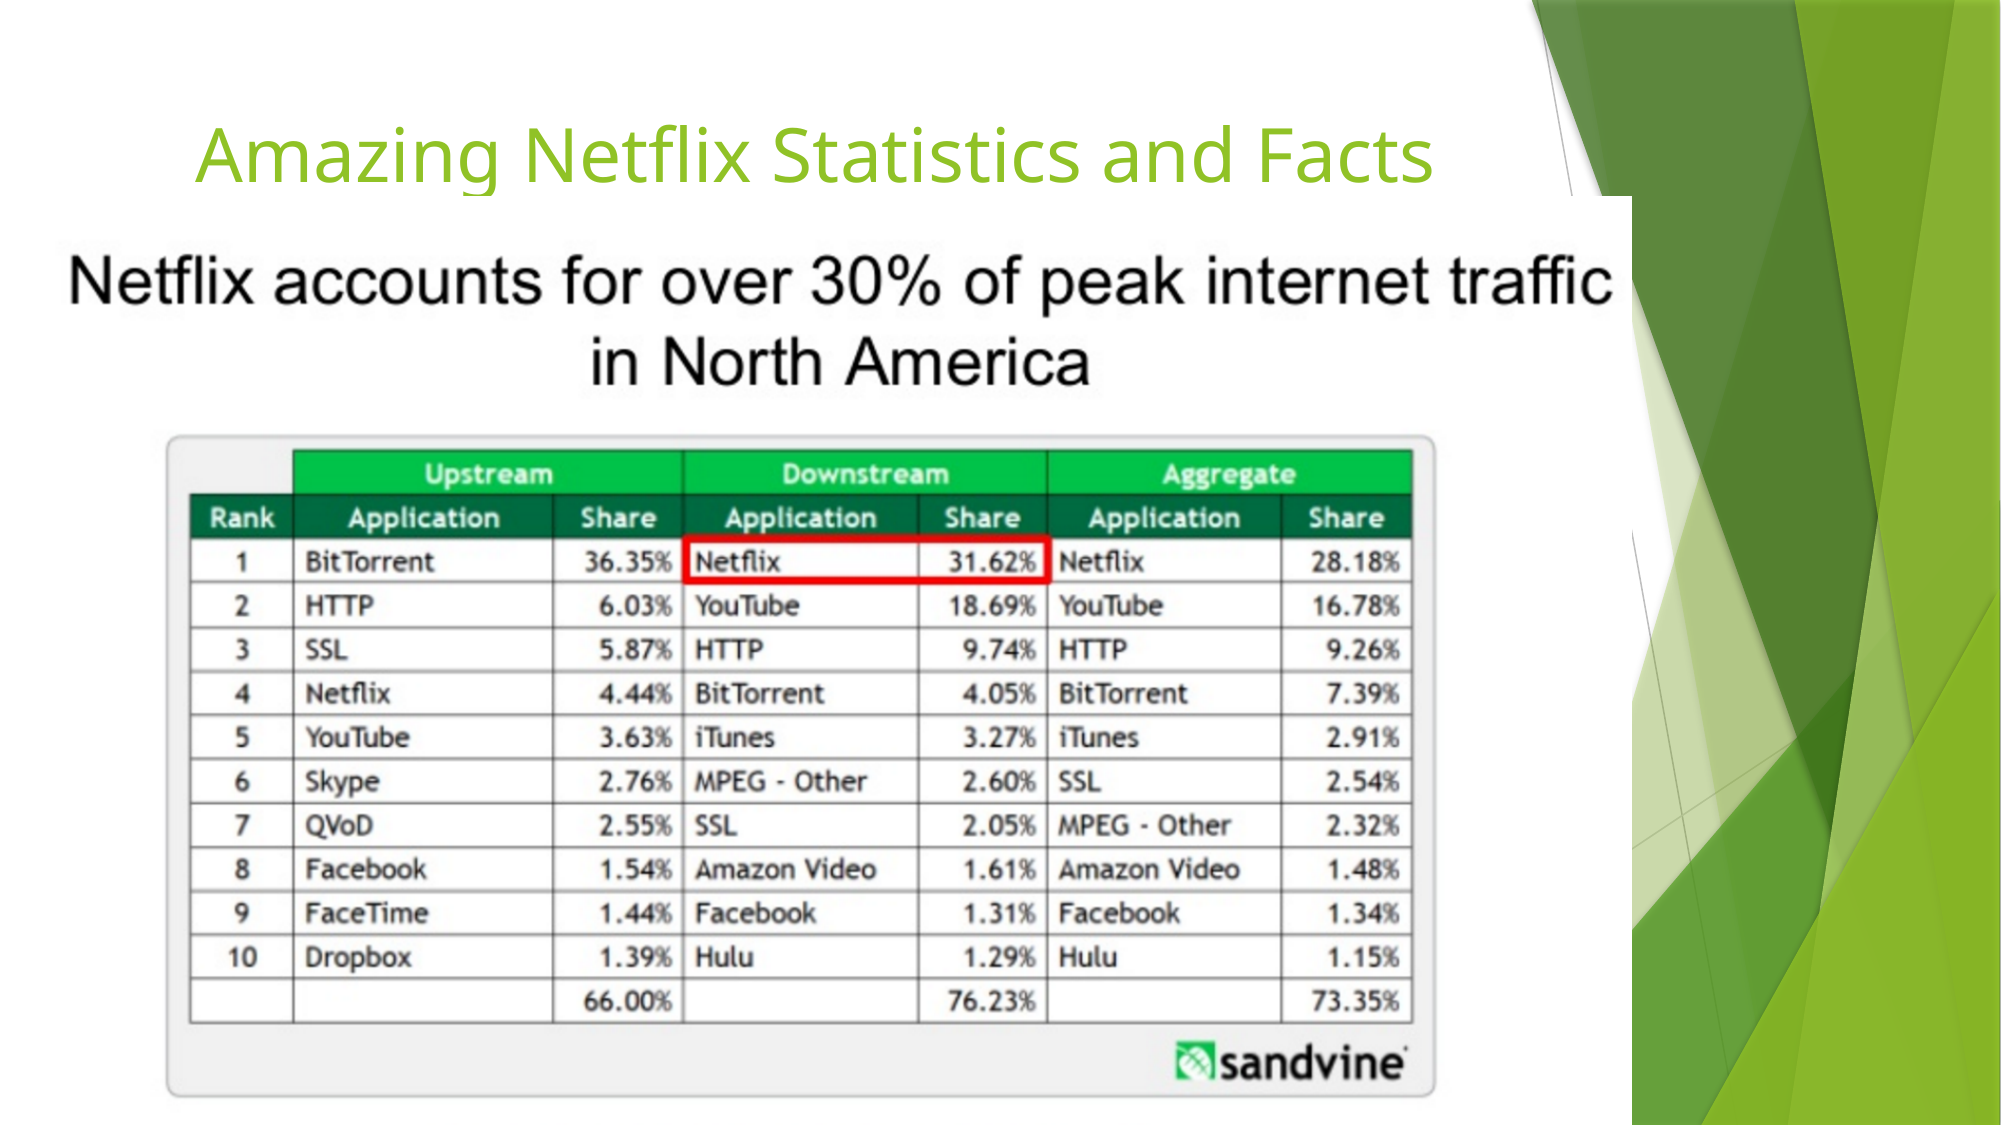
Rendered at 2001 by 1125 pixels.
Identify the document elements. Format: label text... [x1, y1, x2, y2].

title Amazing Netflix Statistics and Facts [111, 99, 1522, 195]
picture [0, 195, 1633, 1125]
